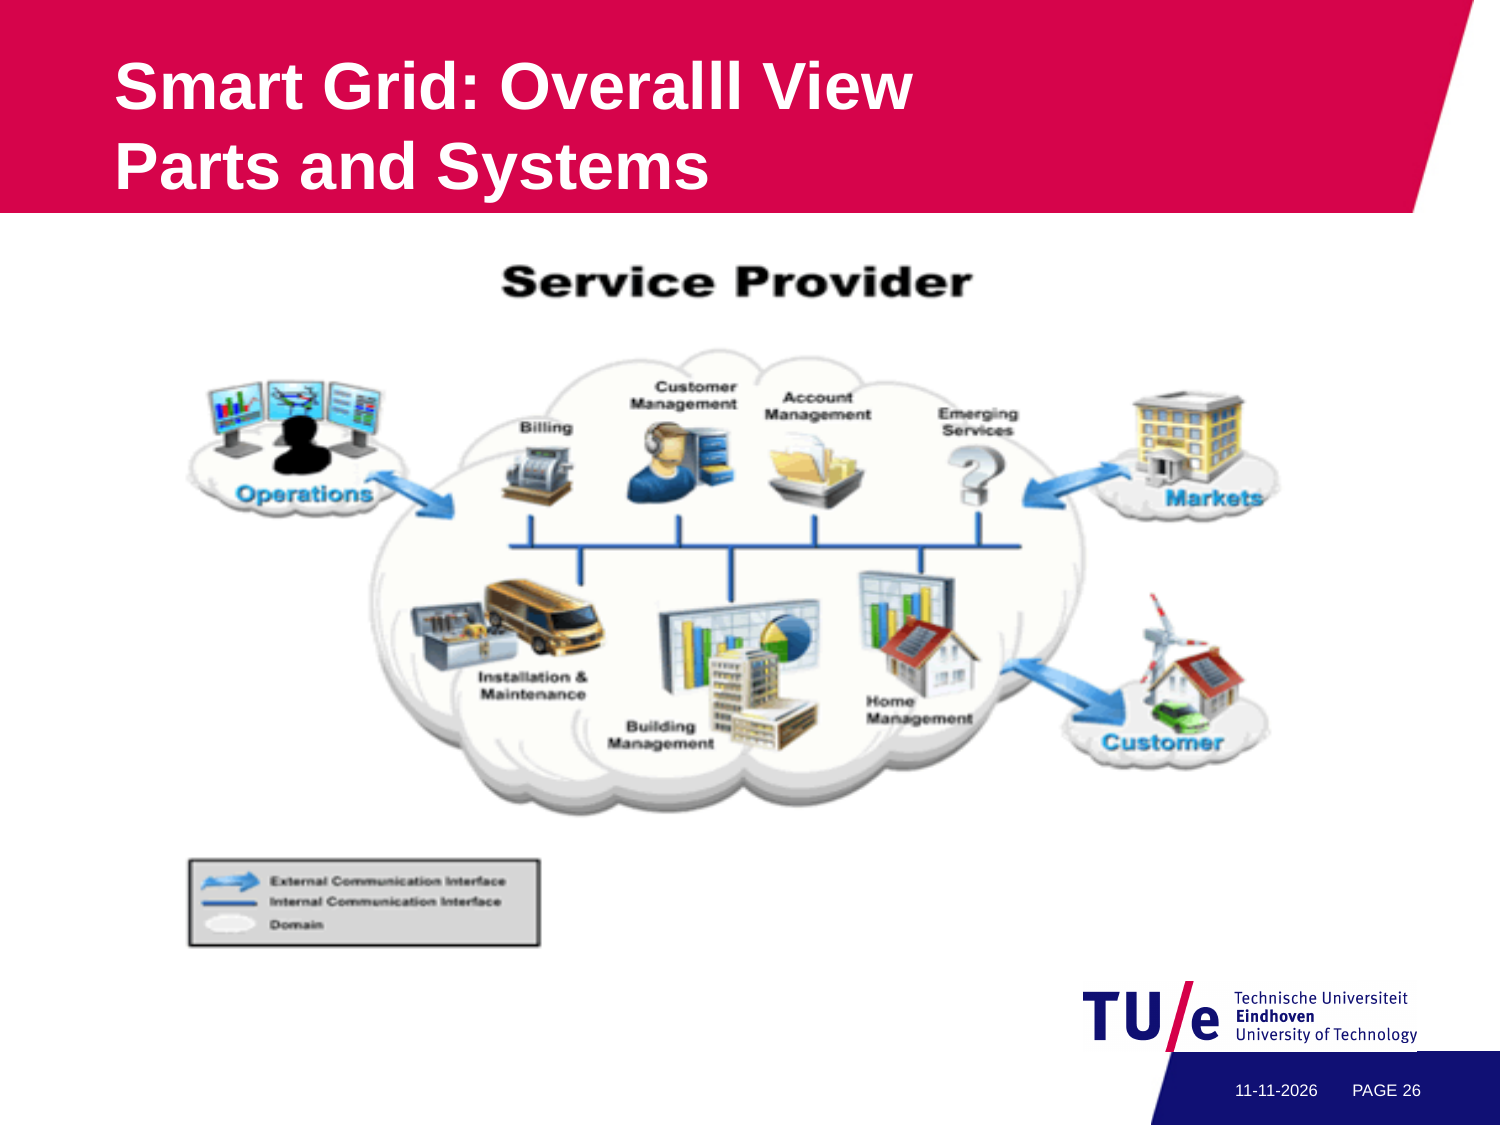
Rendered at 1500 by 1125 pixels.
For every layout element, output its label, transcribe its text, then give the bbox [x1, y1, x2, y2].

picture [125, 227, 1500, 1125]
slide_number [1234, 1073, 1342, 1106]
slide_number PAGE 25 [1352, 1073, 1453, 1106]
text_box Smart Grid: Overalll View Parts and Systems [100, 35, 1417, 187]
picture [0, 0, 1474, 213]
